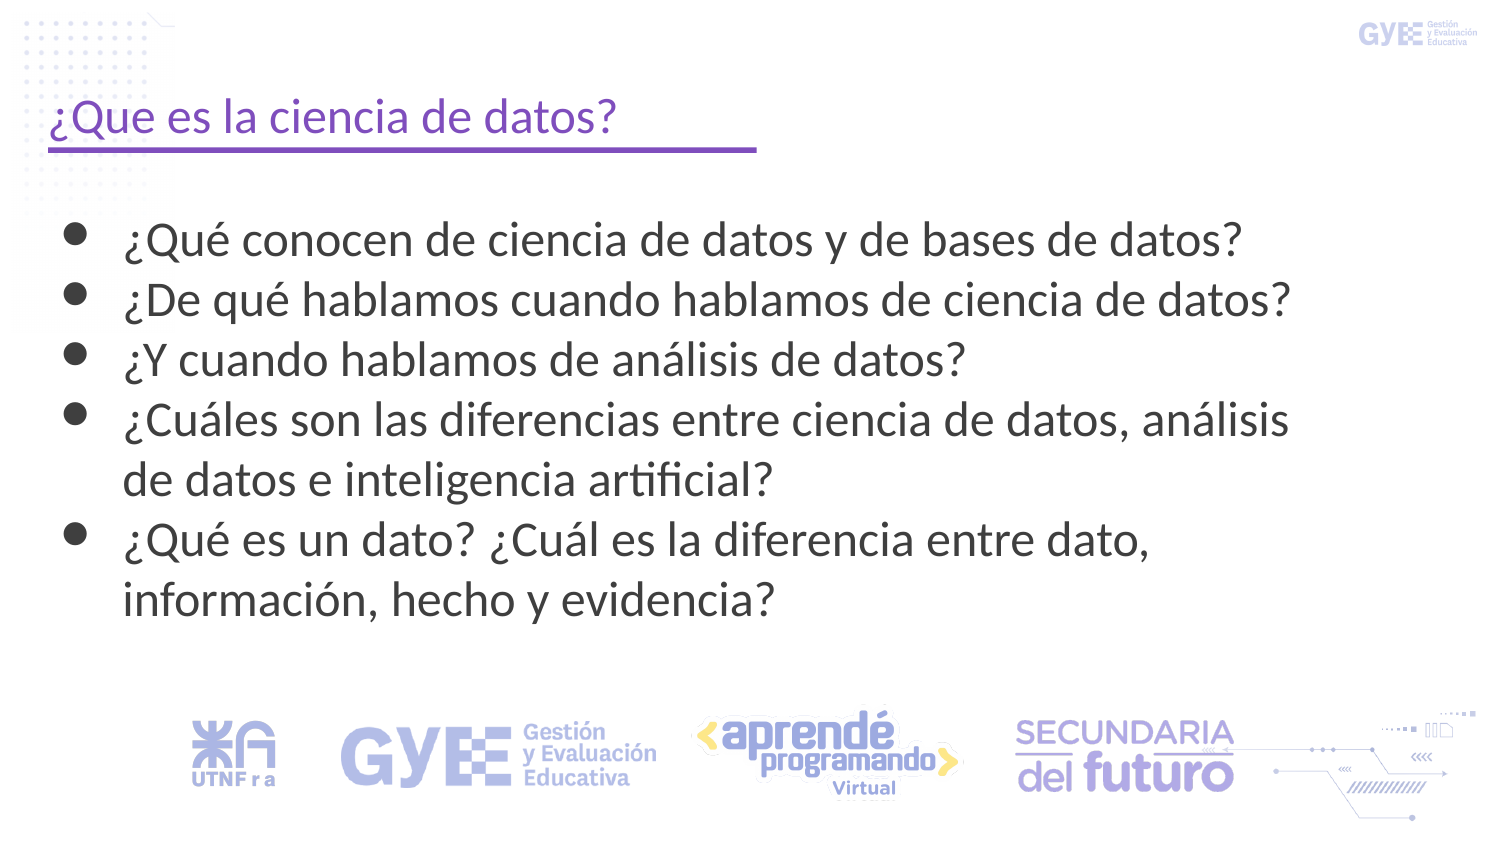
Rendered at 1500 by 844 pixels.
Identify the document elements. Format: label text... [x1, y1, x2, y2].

picture [1358, 19, 1478, 46]
picture [186, 712, 283, 798]
picture [997, 700, 1485, 835]
picture [341, 721, 656, 789]
text_box [180, 147, 757, 153]
picture [688, 700, 965, 804]
text_box ¿Qué conocen de ciencia de datos y de bases de datos? ¿De qué hablamos cuando hablamos de ciencia de datos? ¿Y cuando hablamos de análisis de datos? ¿Cuáles son las diferencias entre ciencia de datos, análisis de datos e inteligencia artificial? ¿Qué es un dato? ¿Cuál es la diferencia entre dato, información, hecho y evidencia? [36, 200, 1320, 740]
picture [11, 11, 175, 334]
text_box ¿Que es la ciencia de datos? [180, 78, 1500, 151]
